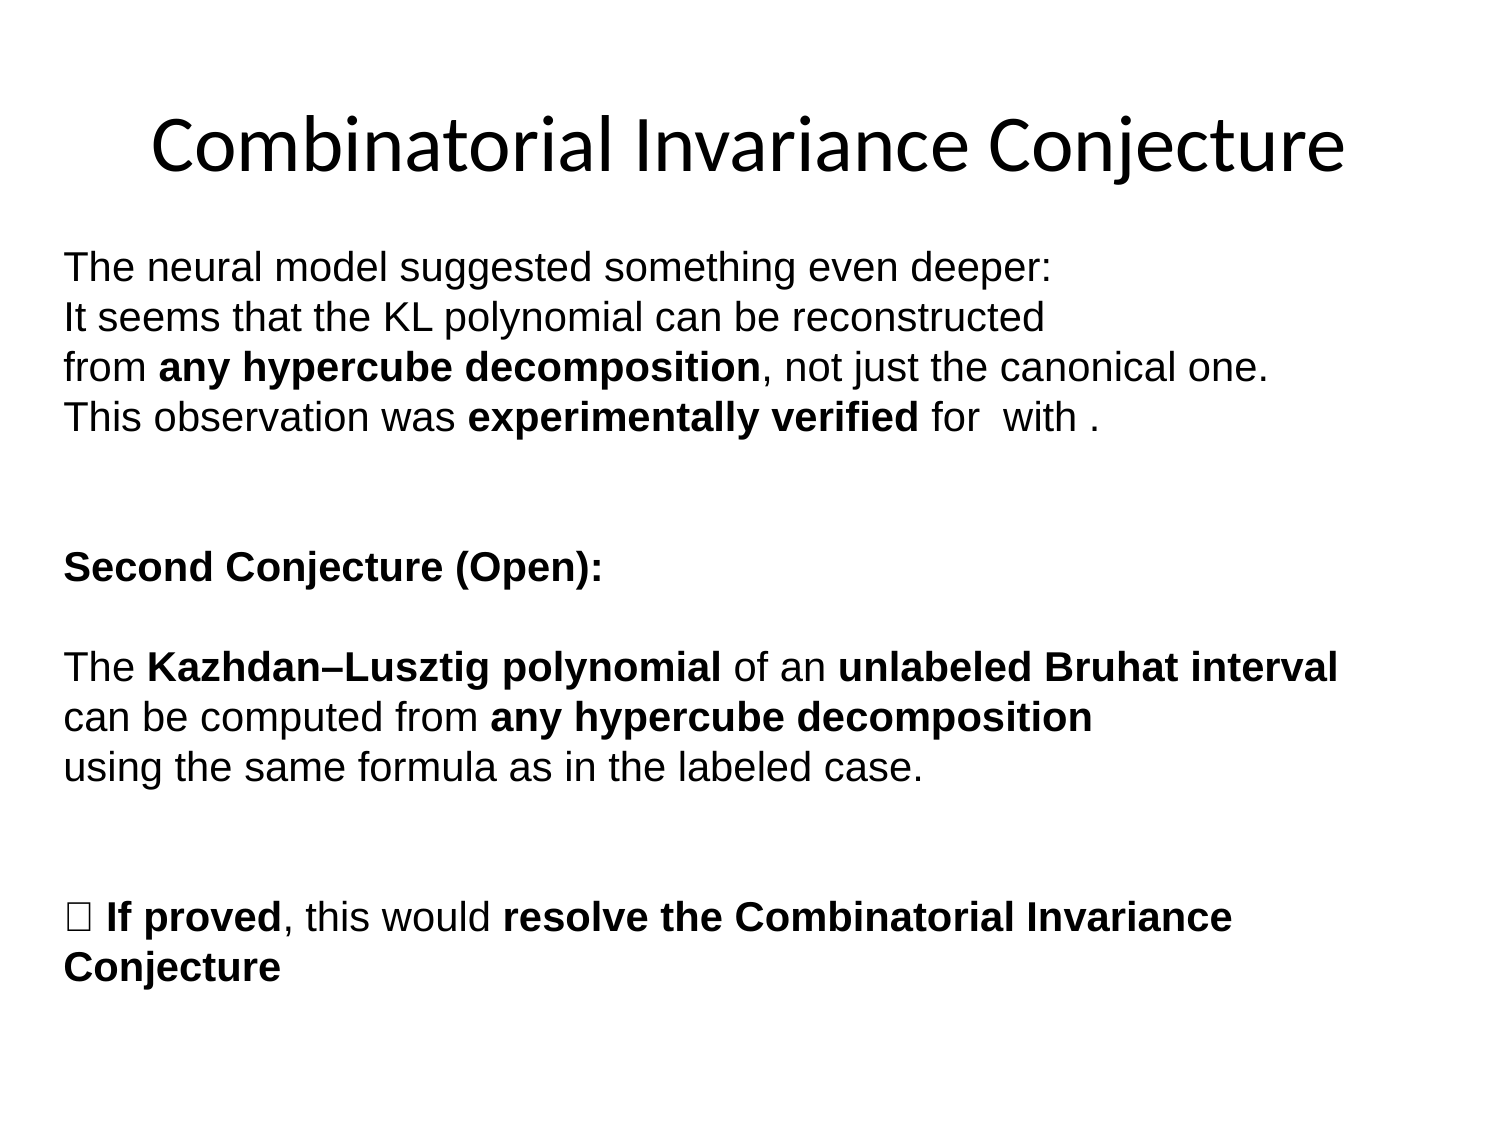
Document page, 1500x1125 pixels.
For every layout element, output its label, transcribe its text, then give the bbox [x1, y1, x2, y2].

title Combinatorial Invariance Conjecture [75, 45, 1425, 233]
